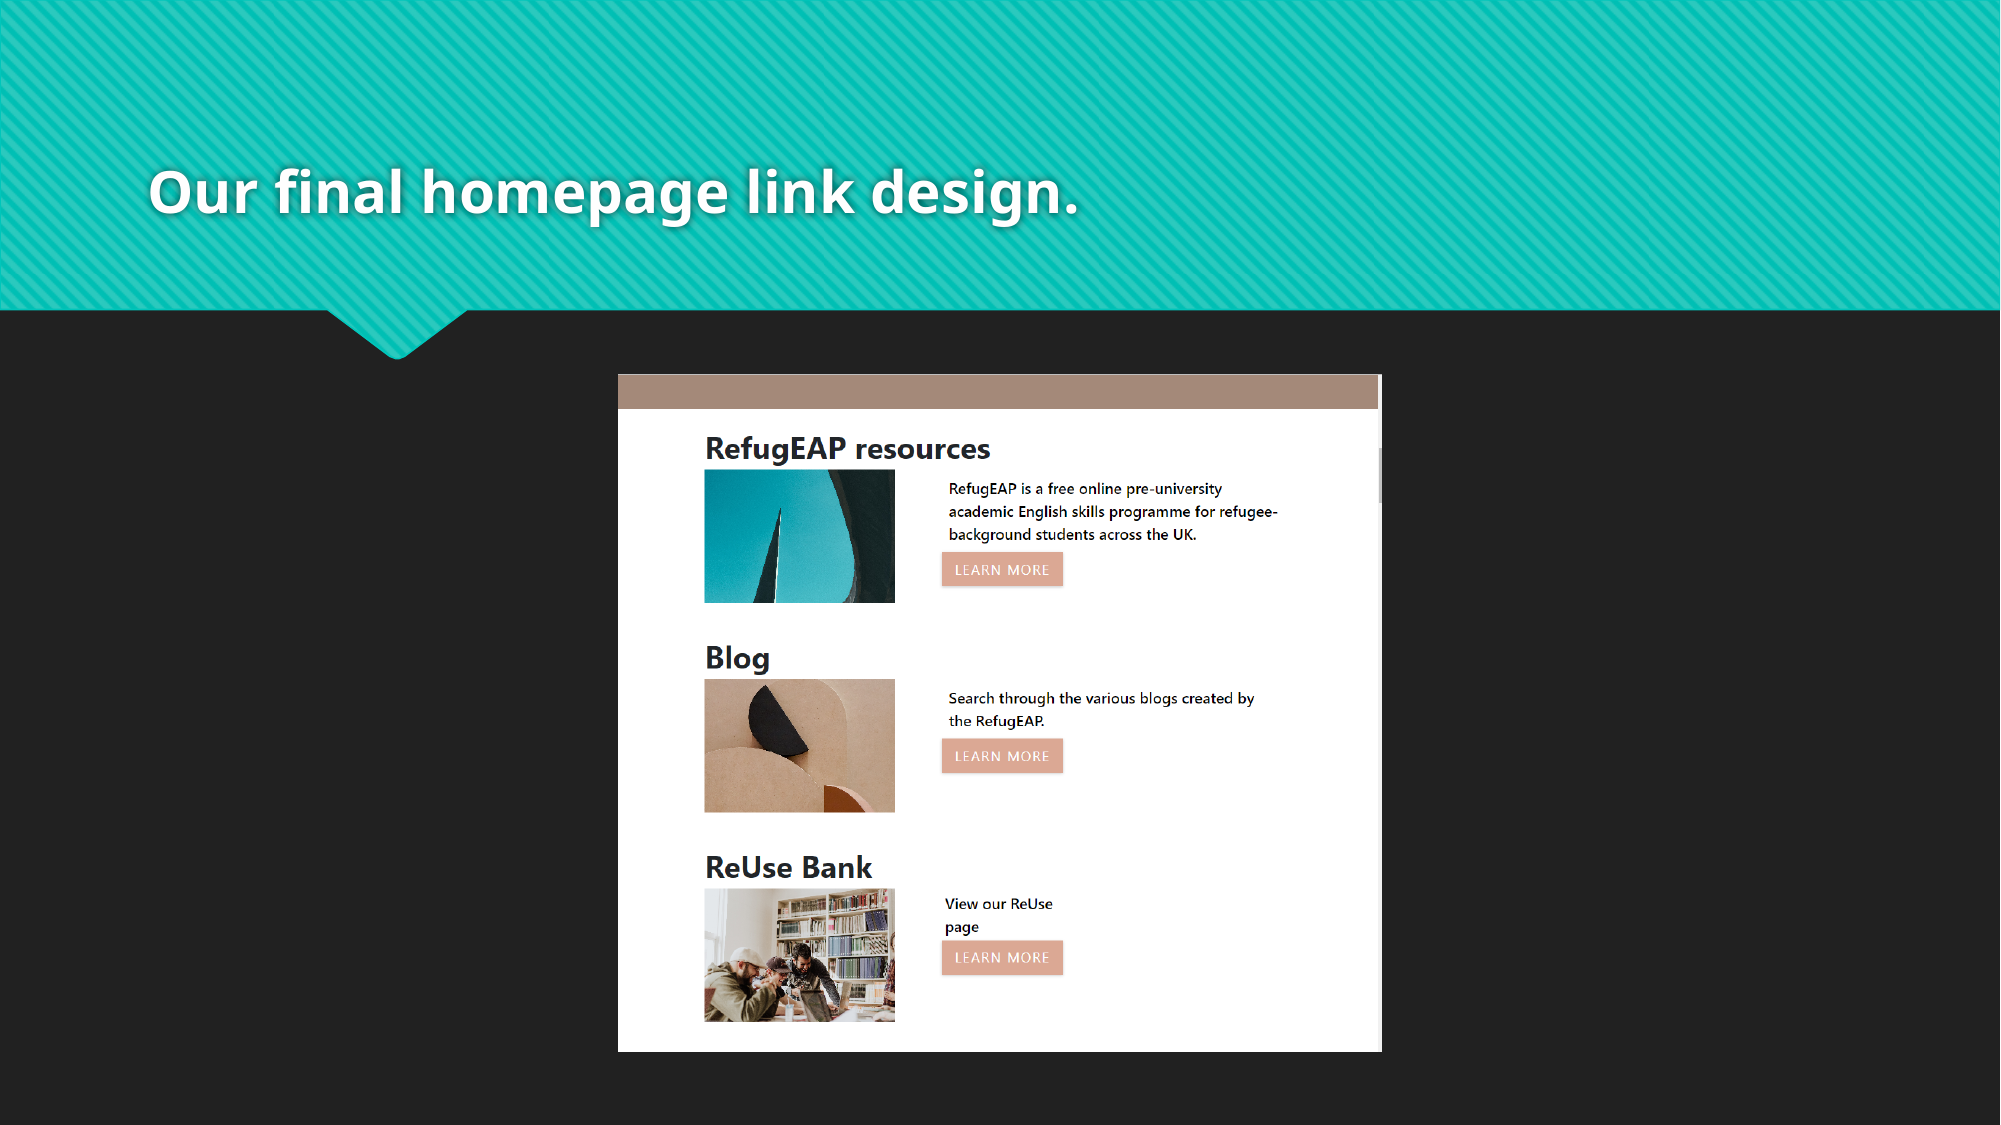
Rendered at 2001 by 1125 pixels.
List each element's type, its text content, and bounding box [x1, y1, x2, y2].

picture [618, 374, 1382, 1052]
title Our final homepage link design. [132, 73, 1868, 233]
